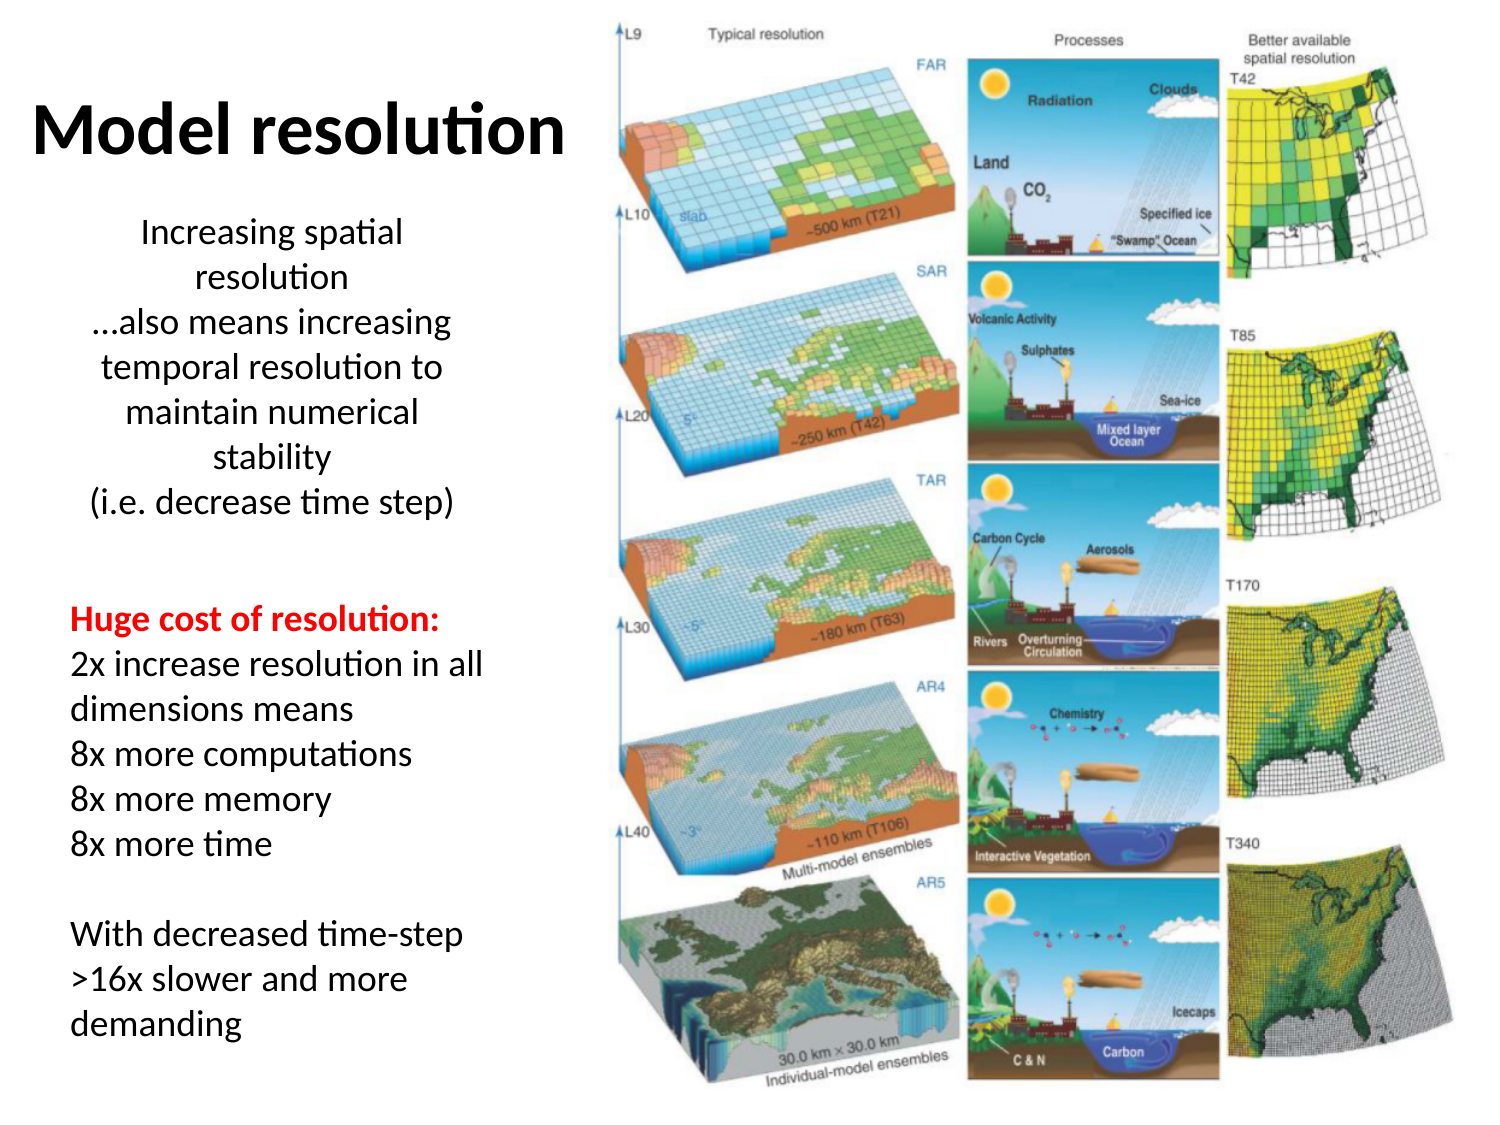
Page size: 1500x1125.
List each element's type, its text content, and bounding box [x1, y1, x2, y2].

text_box Model resolution [16, 72, 574, 177]
text_box Increasing spatial resolution …also means increasing temporal resolution to maintain numerical stability (i.e. decrease time step) [55, 199, 489, 530]
picture [579, 20, 1464, 1103]
text_box Huge cost of resolution: 2x increase resolution in all dimensions means 8x more computations 8x more memory 8x more time With decreased time-step >16x slower and more demanding [55, 586, 505, 1052]
